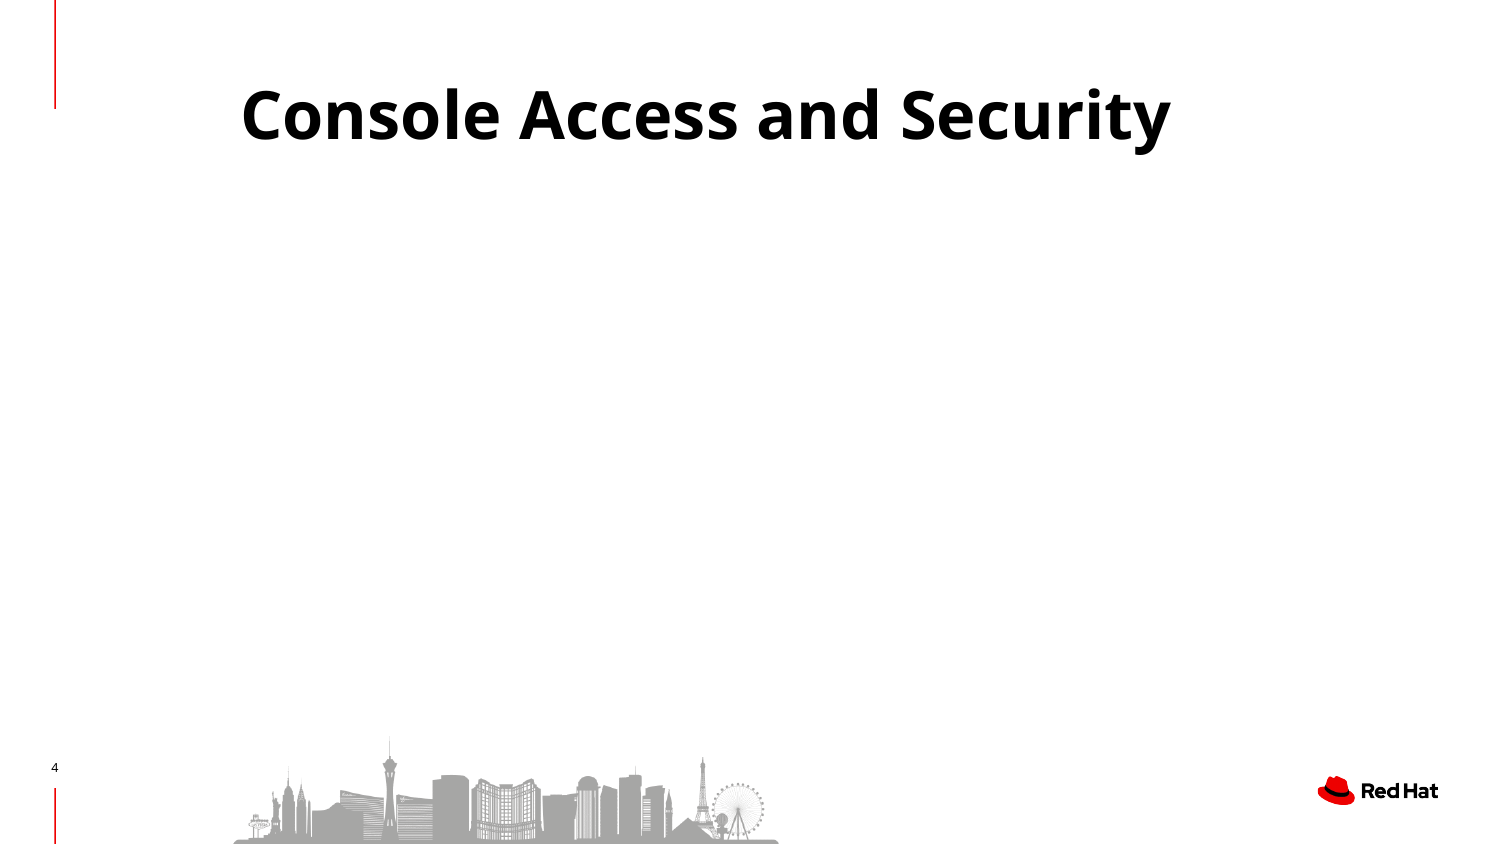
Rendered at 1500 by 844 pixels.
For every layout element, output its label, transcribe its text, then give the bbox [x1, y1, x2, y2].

title Console Access and Security [171, 48, 1241, 108]
picture [1317, 776, 1438, 805]
slide_number 4 [10, 759, 101, 777]
